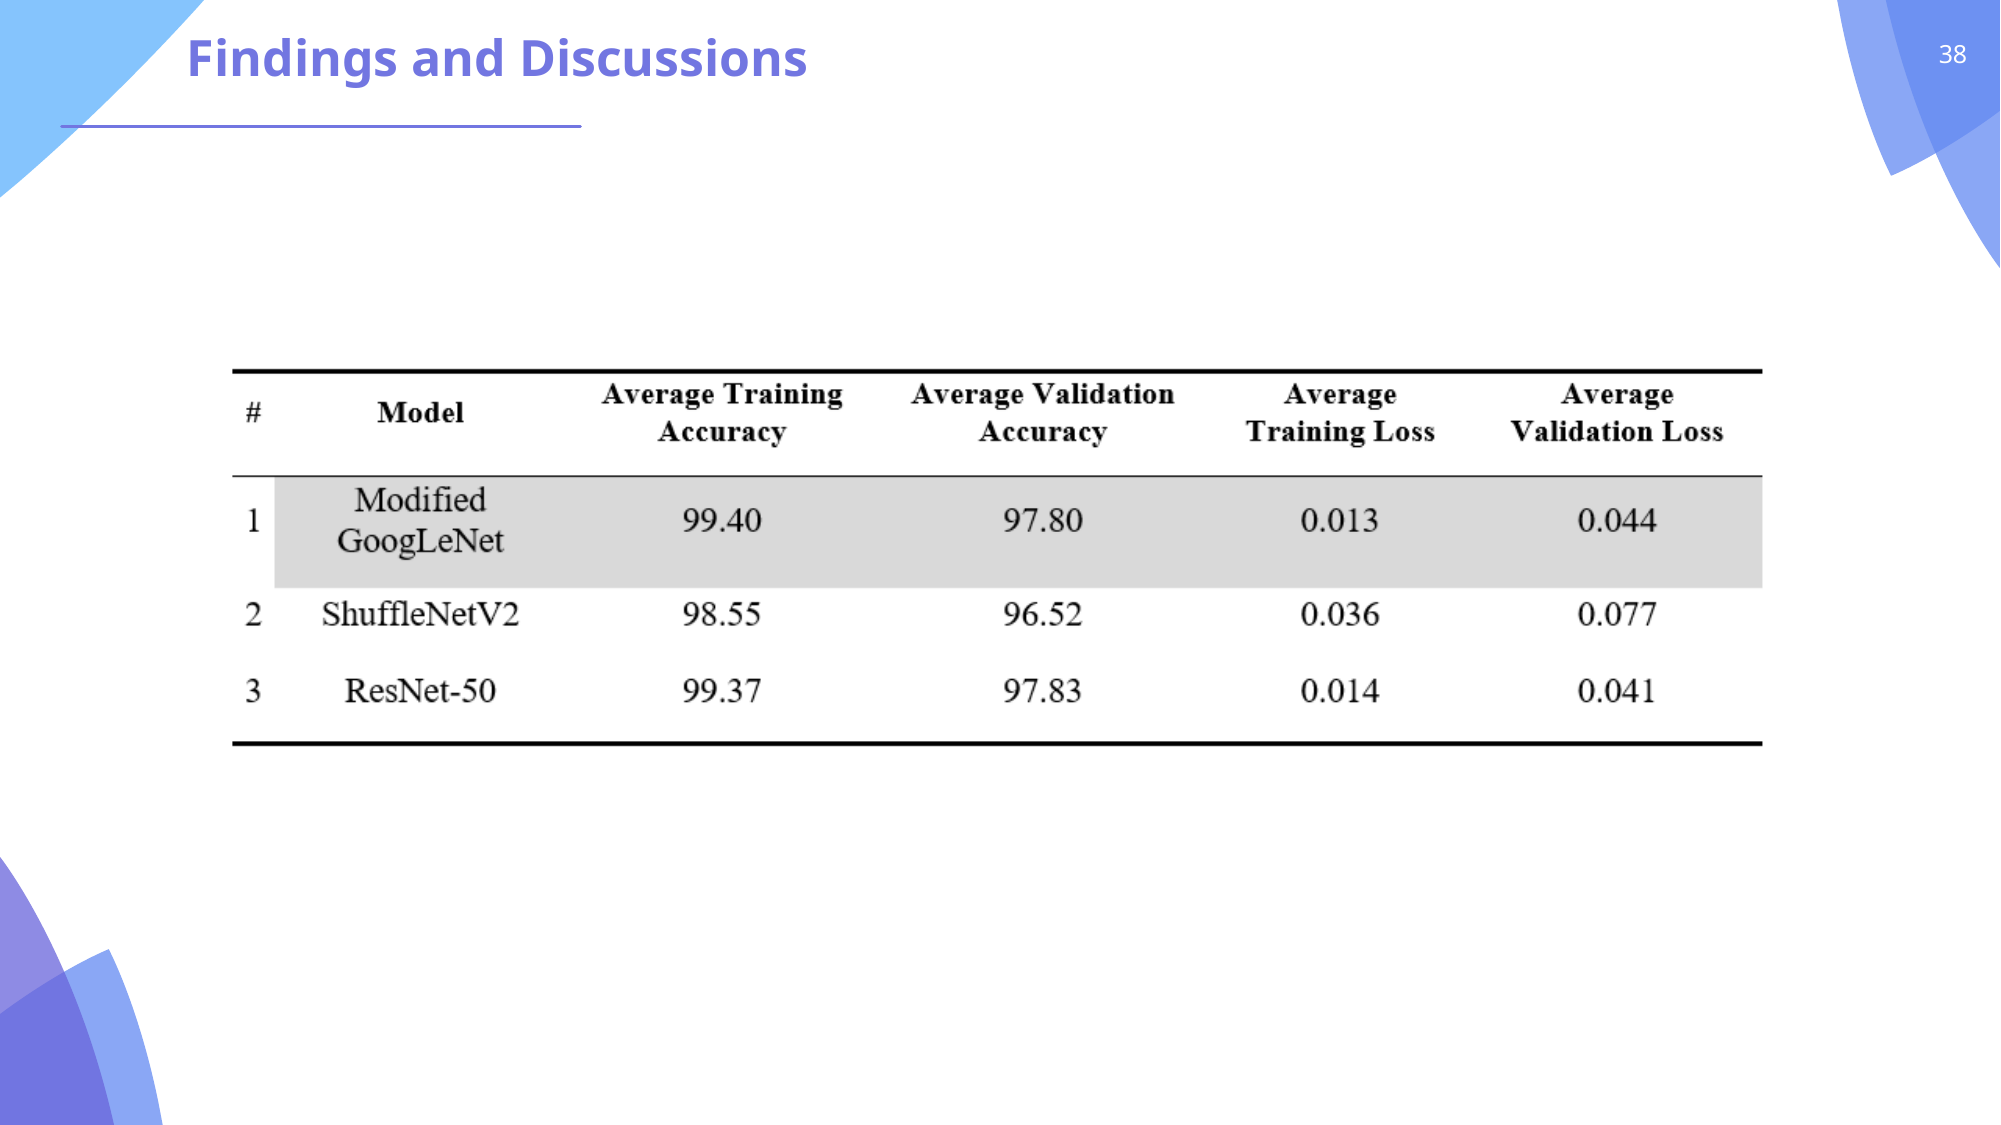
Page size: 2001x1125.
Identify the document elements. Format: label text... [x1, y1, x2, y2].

text_box Findings and Discussions [172, 19, 1968, 94]
picture [217, 349, 1783, 776]
text_box [0, 0, 204, 198]
